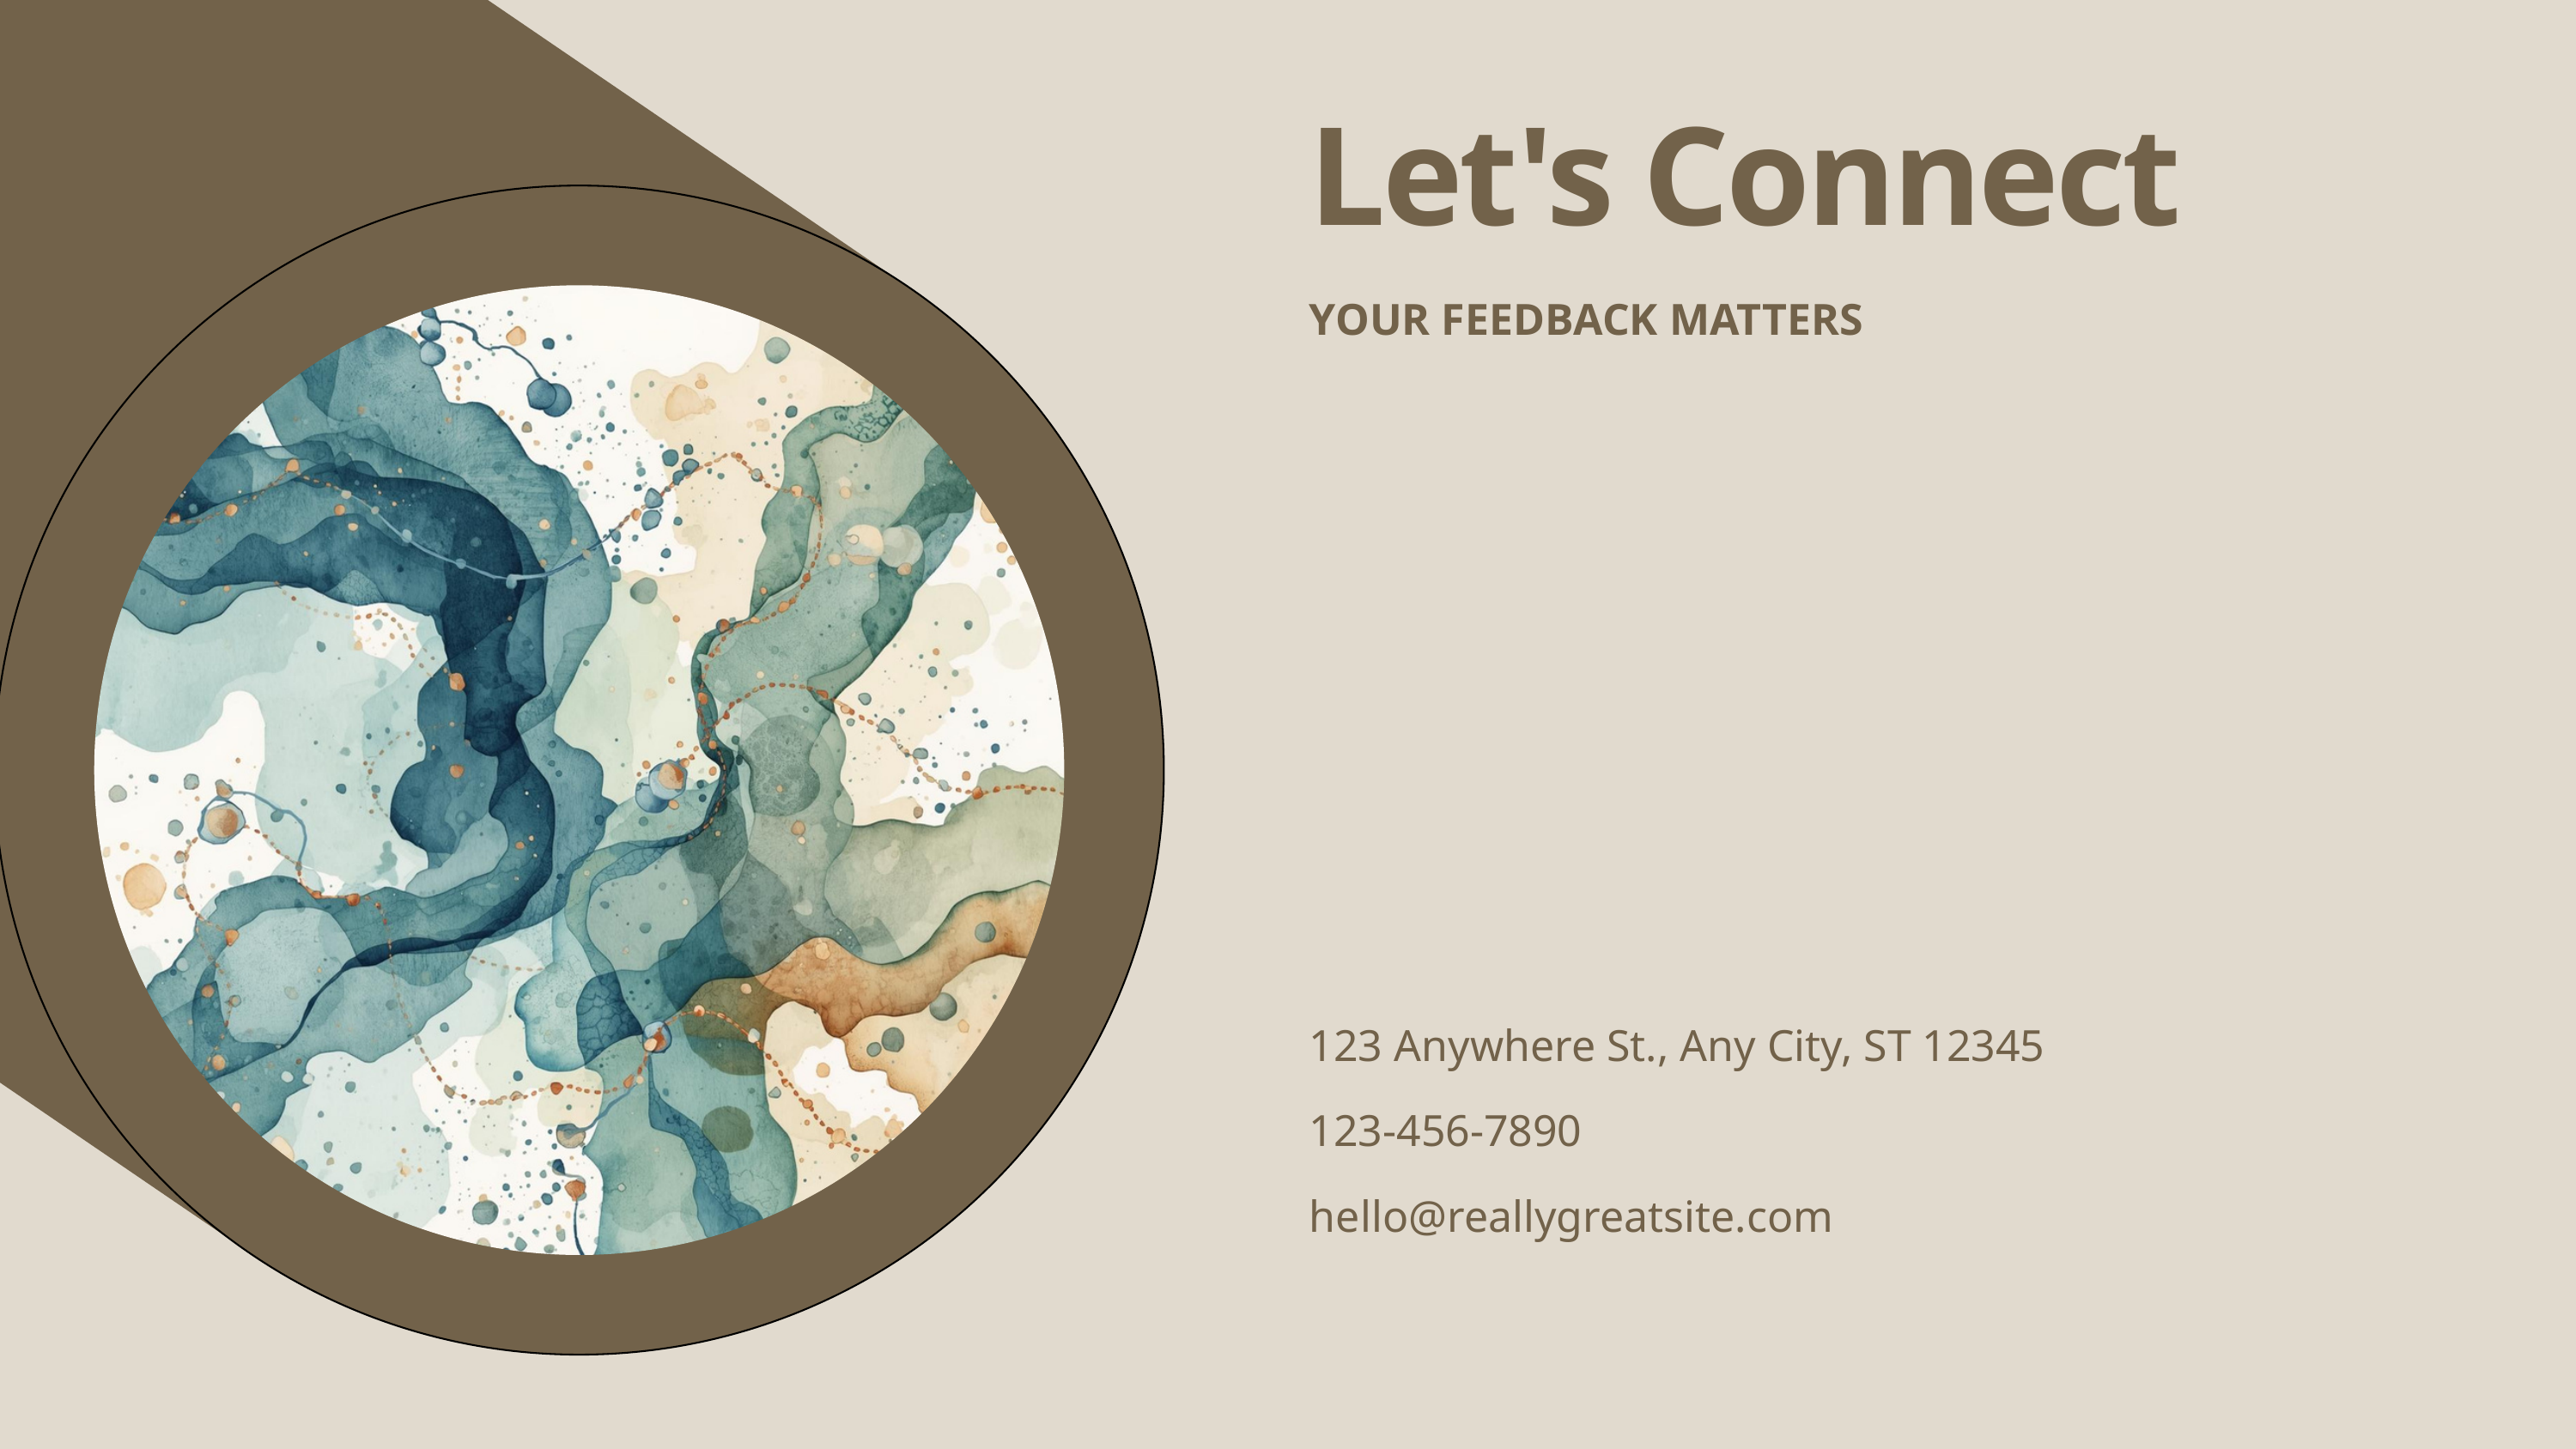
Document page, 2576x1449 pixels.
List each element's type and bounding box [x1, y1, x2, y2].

text_box [1309, 94, 2323, 347]
text_box [0, 0, 1164, 1355]
text_box [1309, 1013, 2323, 1235]
